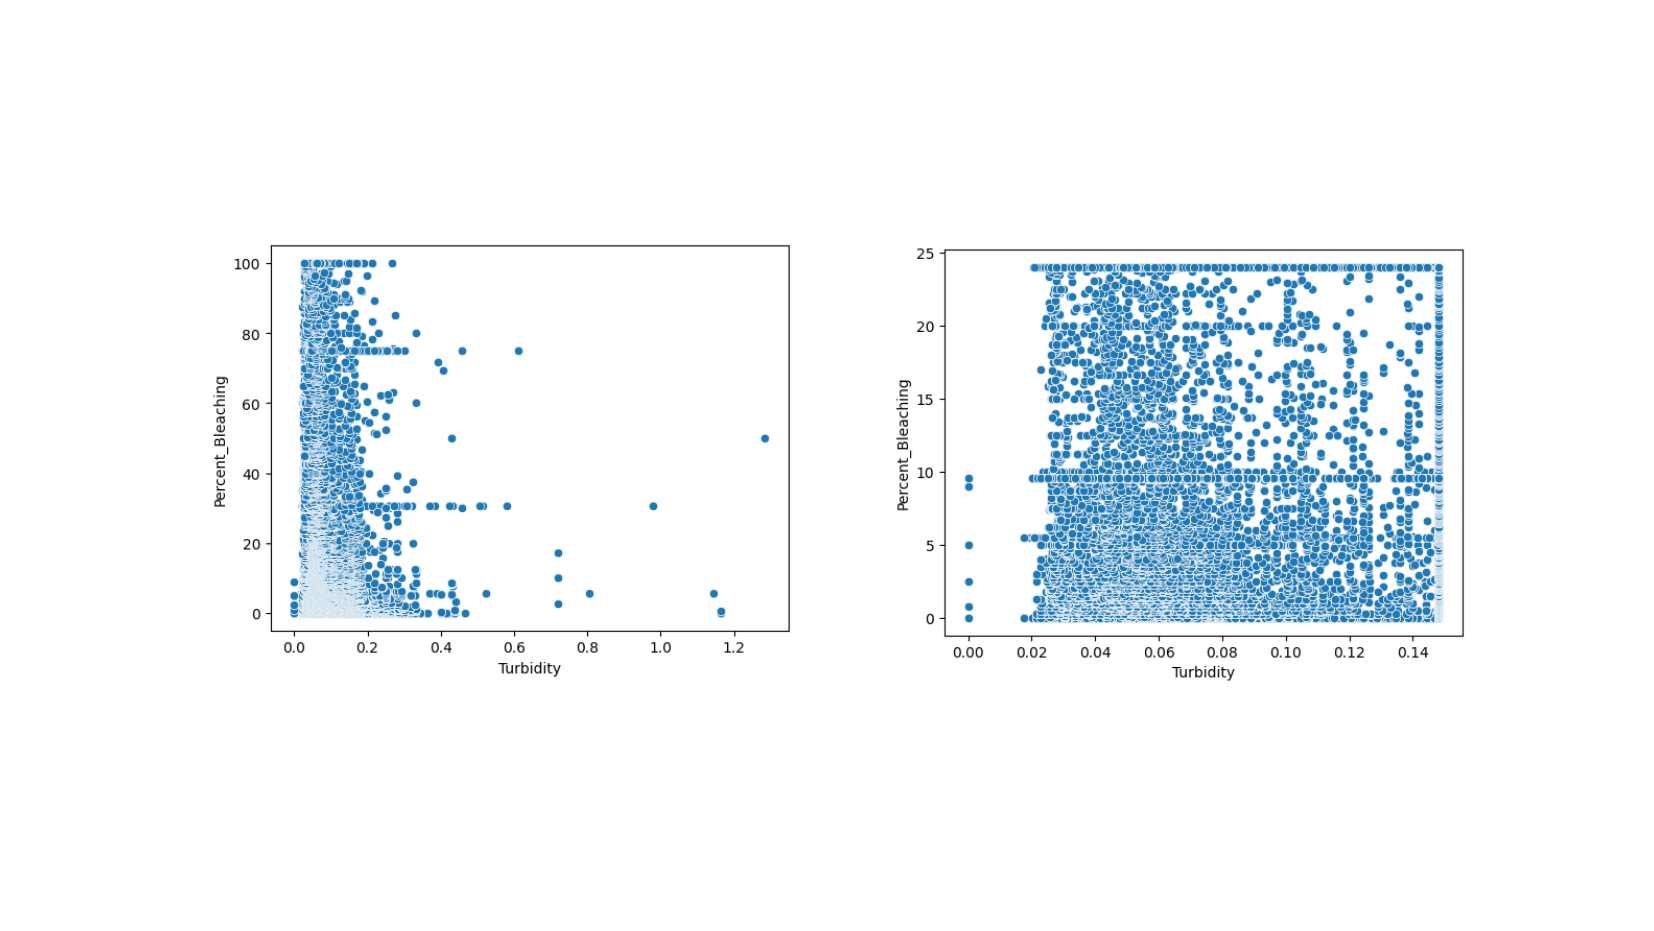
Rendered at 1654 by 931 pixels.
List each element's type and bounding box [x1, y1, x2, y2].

picture [885, 237, 1473, 691]
picture [202, 236, 798, 687]
